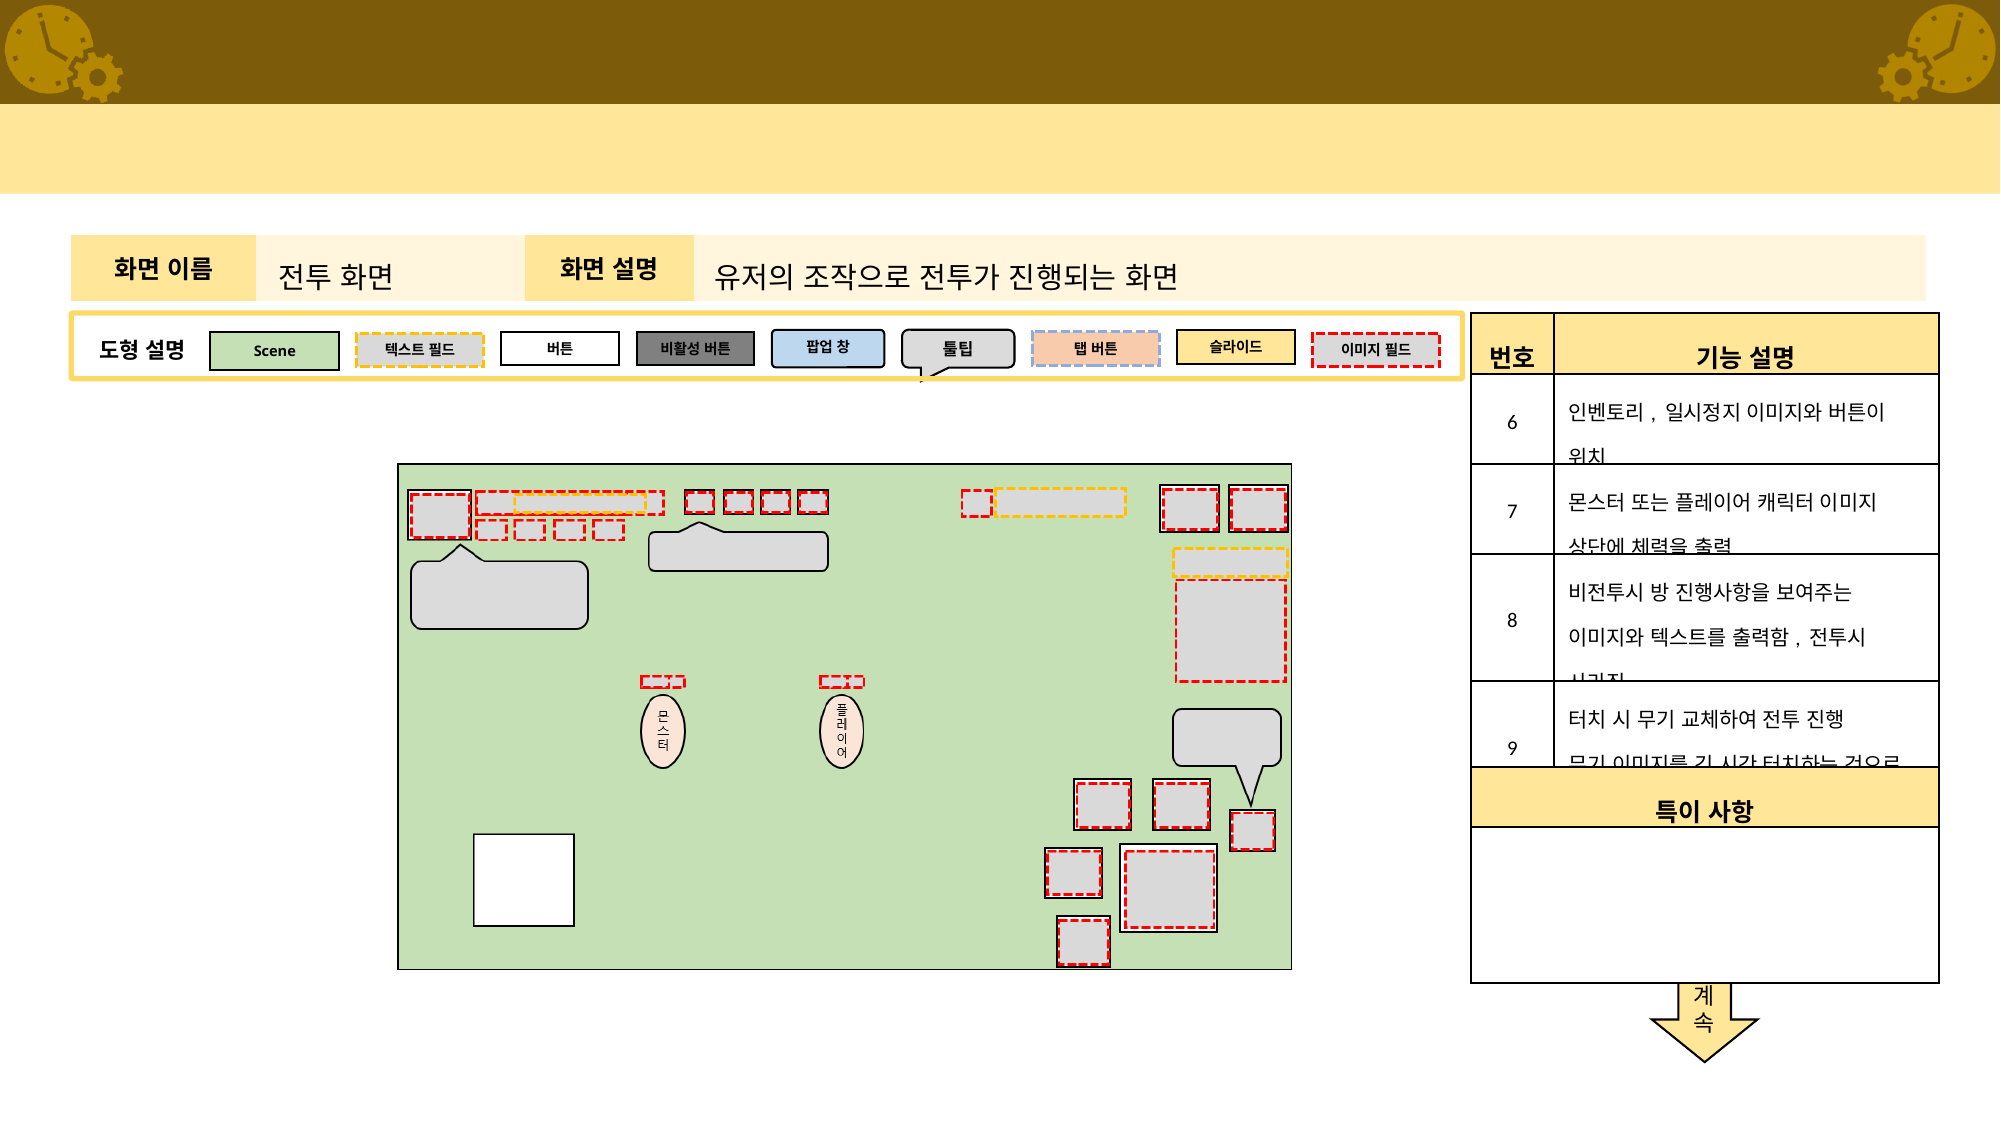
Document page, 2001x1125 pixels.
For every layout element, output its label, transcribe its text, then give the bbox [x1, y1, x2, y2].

table_cell 비전투시 방 진행사항을 보여주는 이미지와 텍스트를 출력함, 전투시 사라짐 [1555, 555, 1938, 680]
table_header 기능 설명 [1555, 314, 1938, 373]
table_cell 인벤토리, 일시정지 이미지와 버튼이 위치 [1555, 375, 1938, 463]
table_header 번호 [1472, 314, 1553, 373]
table_cell 8 [1472, 555, 1553, 680]
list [397, 463, 1292, 971]
list 전투 화면 [263, 235, 524, 301]
text_box 계속 [1649, 984, 1761, 1064]
table_cell [1472, 828, 1938, 982]
table_cell 터치 시 무기 교체하여 전투 진행 무기 이미지를 긴 시간 터치하는 것으로 성능을 확인 할 수 있음 [1555, 682, 1938, 766]
table_header 특이 사항 [1472, 768, 1938, 826]
table_cell 9 [1472, 682, 1553, 766]
list 유저의 조작으로 전투가 진행되는 화면 [699, 235, 1914, 301]
table_cell 6 [1472, 375, 1553, 463]
table_cell 7 [1472, 465, 1553, 553]
table_cell 몬스터 또는 플레이어 캐릭터 이미지 상단에 체력을 출력 [1555, 465, 1938, 553]
